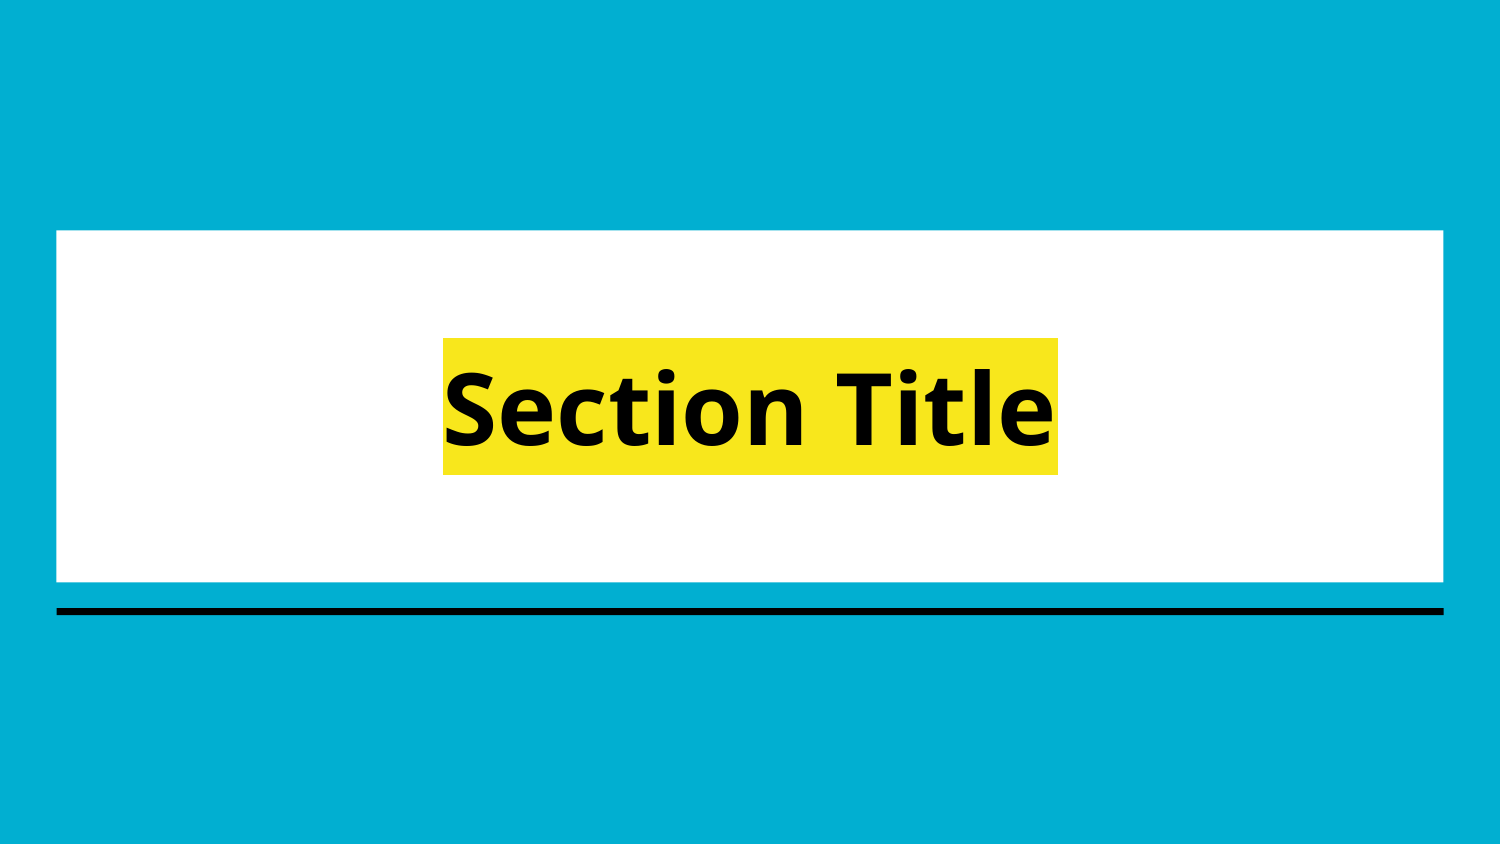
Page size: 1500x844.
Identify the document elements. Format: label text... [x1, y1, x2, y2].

title Section Title [56, 230, 1444, 583]
